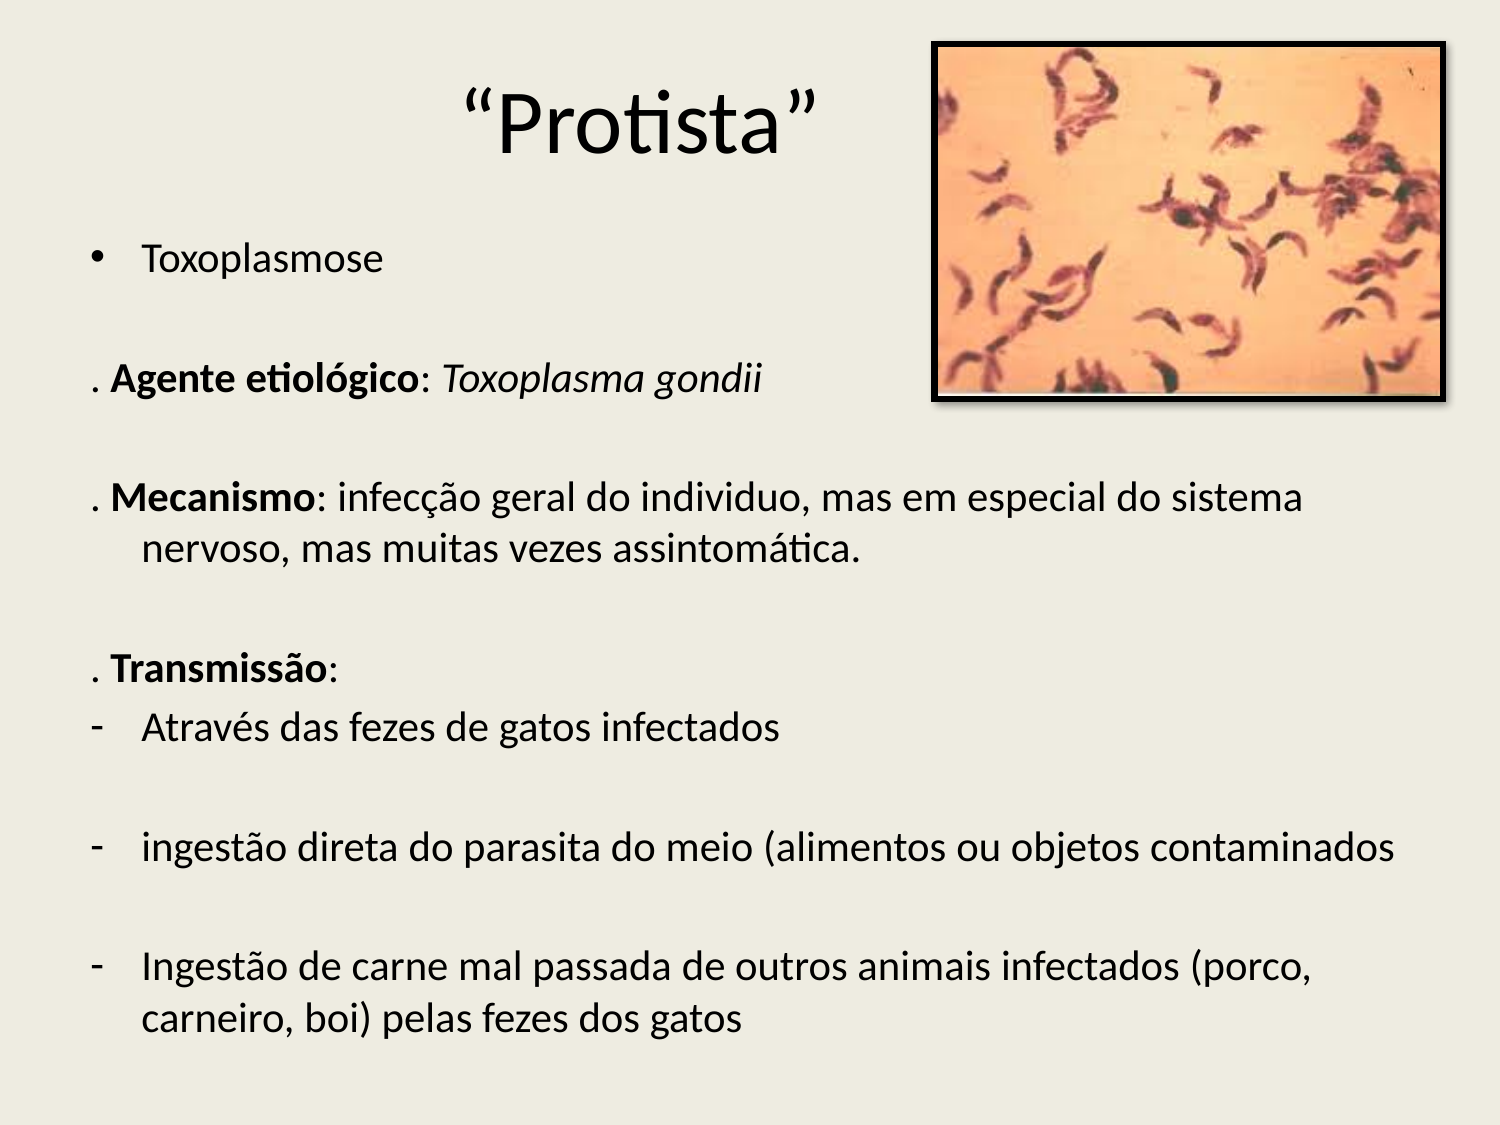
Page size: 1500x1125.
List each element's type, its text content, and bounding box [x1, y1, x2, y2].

list Toxoplasmose . Agente etiológico: Toxoplasma gondii . Mecanismo: infecção geral do individuo, mas em especial do sistema nervoso, mas muitas vezes assintomática. . Transmissão: Através das fezes de gatos infectados ingestão direta do parasita do meio (alimentos ou objetos contaminados Ingestão de carne mal passada de outros animais infectados (porco, carneiro, boi) pelas fezes dos gatos [75, 222, 1425, 1090]
title “Protista” [0, 23, 1315, 211]
picture [937, 46, 1440, 397]
